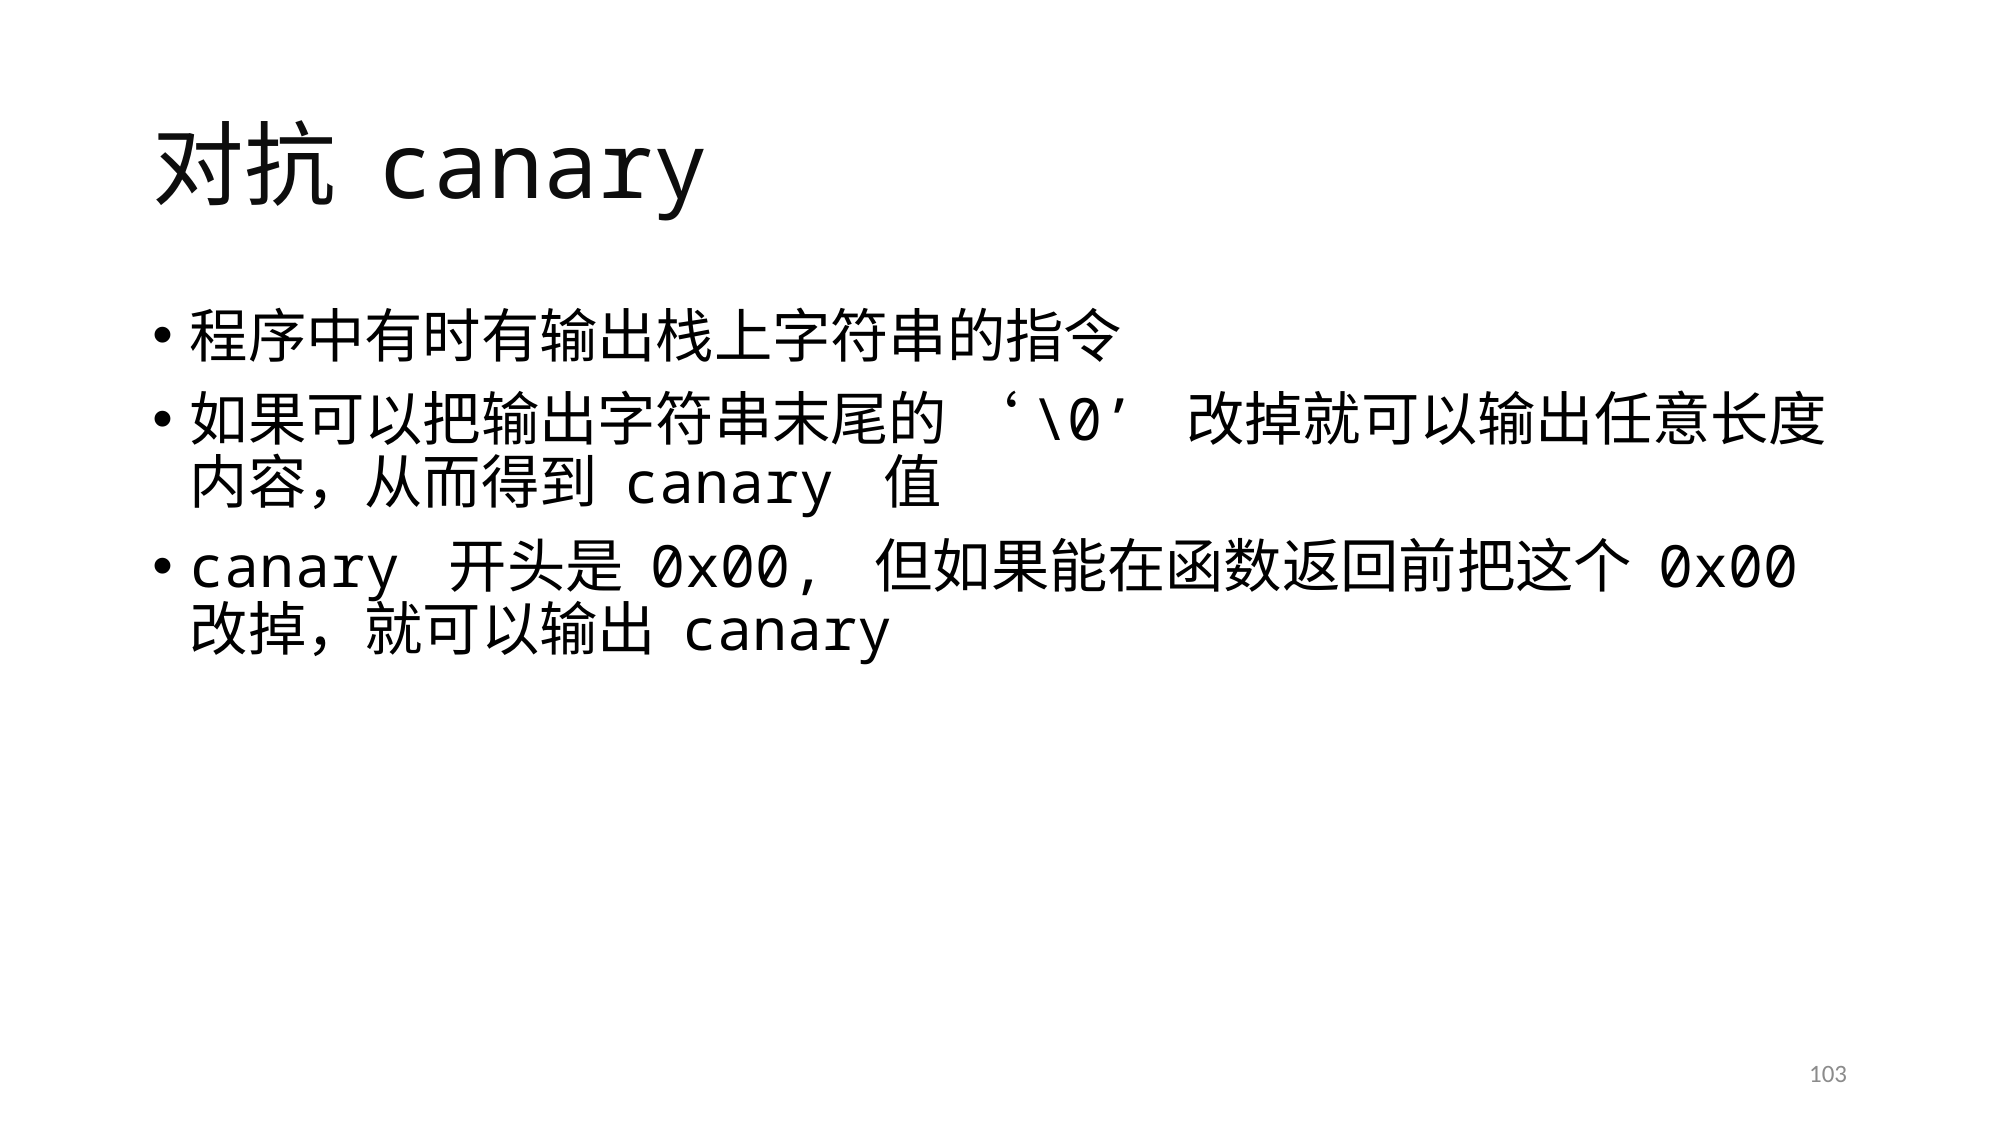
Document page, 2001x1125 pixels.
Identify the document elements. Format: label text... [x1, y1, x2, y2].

list 程序中有时有输出栈上字符串的指令 如果可以把输出字符串末尾的 ‘\0’ 改掉就可以输出任意长度内容，从而得到 canary 值 canary 开头是 0x00, 但如果能在函数返回前把这个 0x00 改掉，就可以输出 canary [137, 299, 1863, 1014]
slide_number 103 [1412, 1042, 1863, 1103]
title 对抗 canary [137, 59, 1863, 278]
